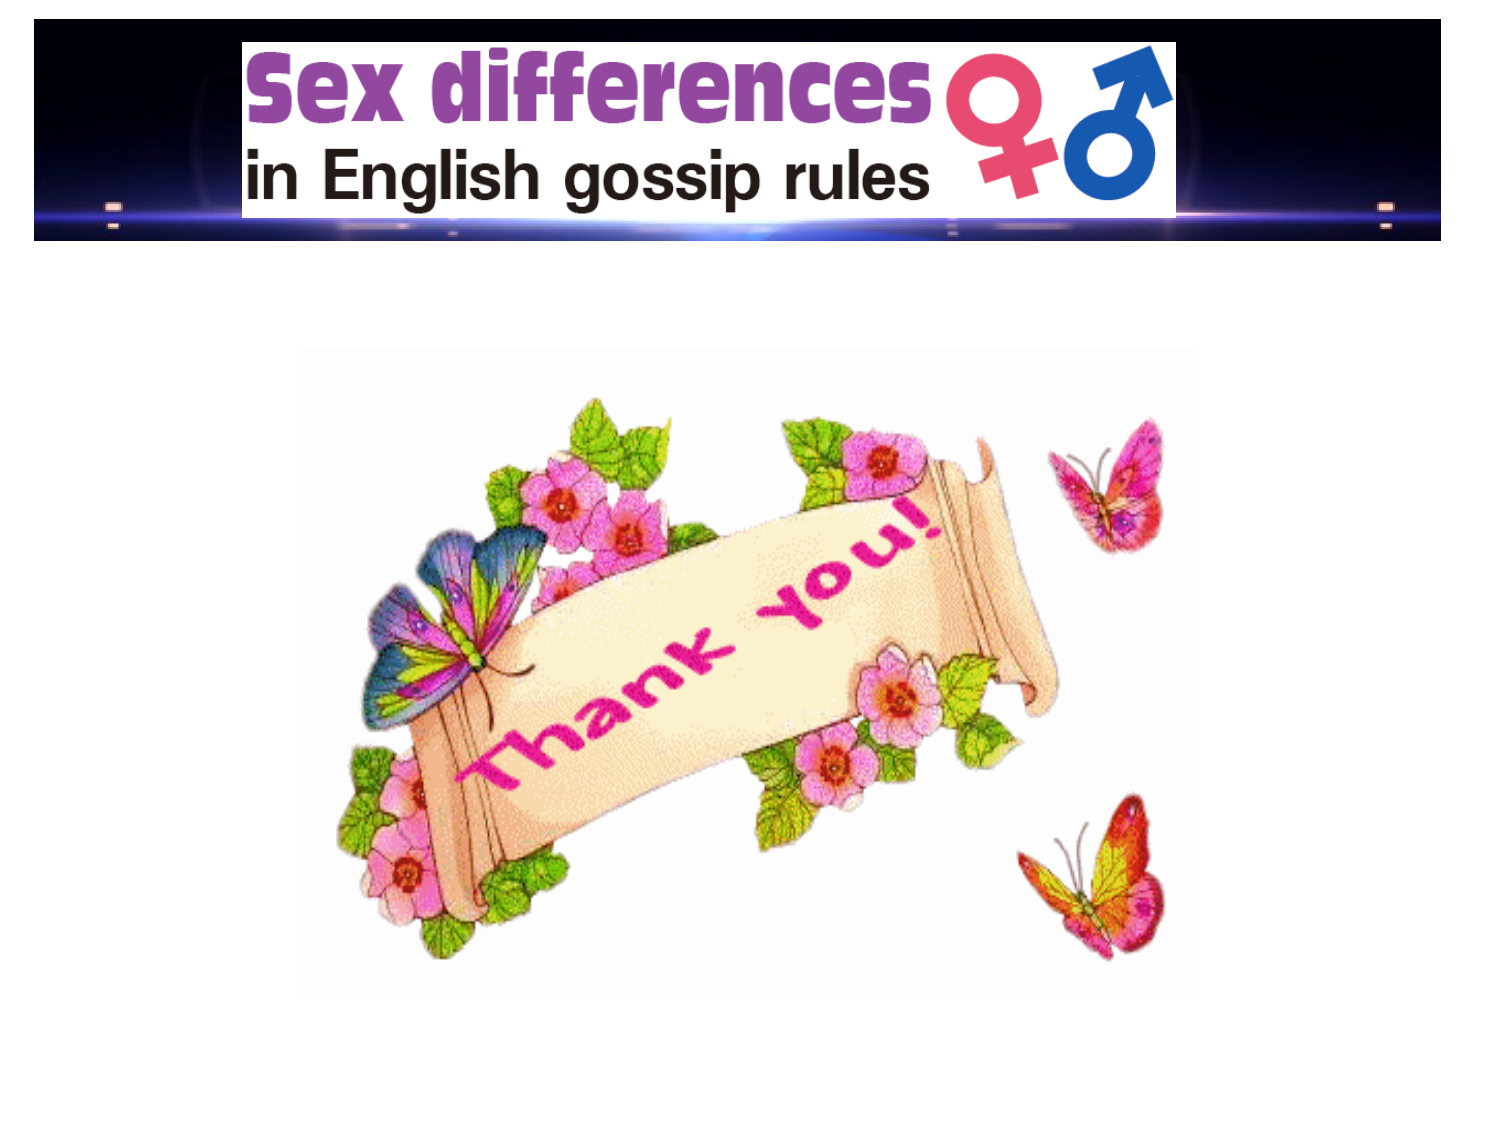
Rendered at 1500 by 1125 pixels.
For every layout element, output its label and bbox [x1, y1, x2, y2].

picture [34, 18, 1441, 242]
picture [300, 349, 1199, 1000]
